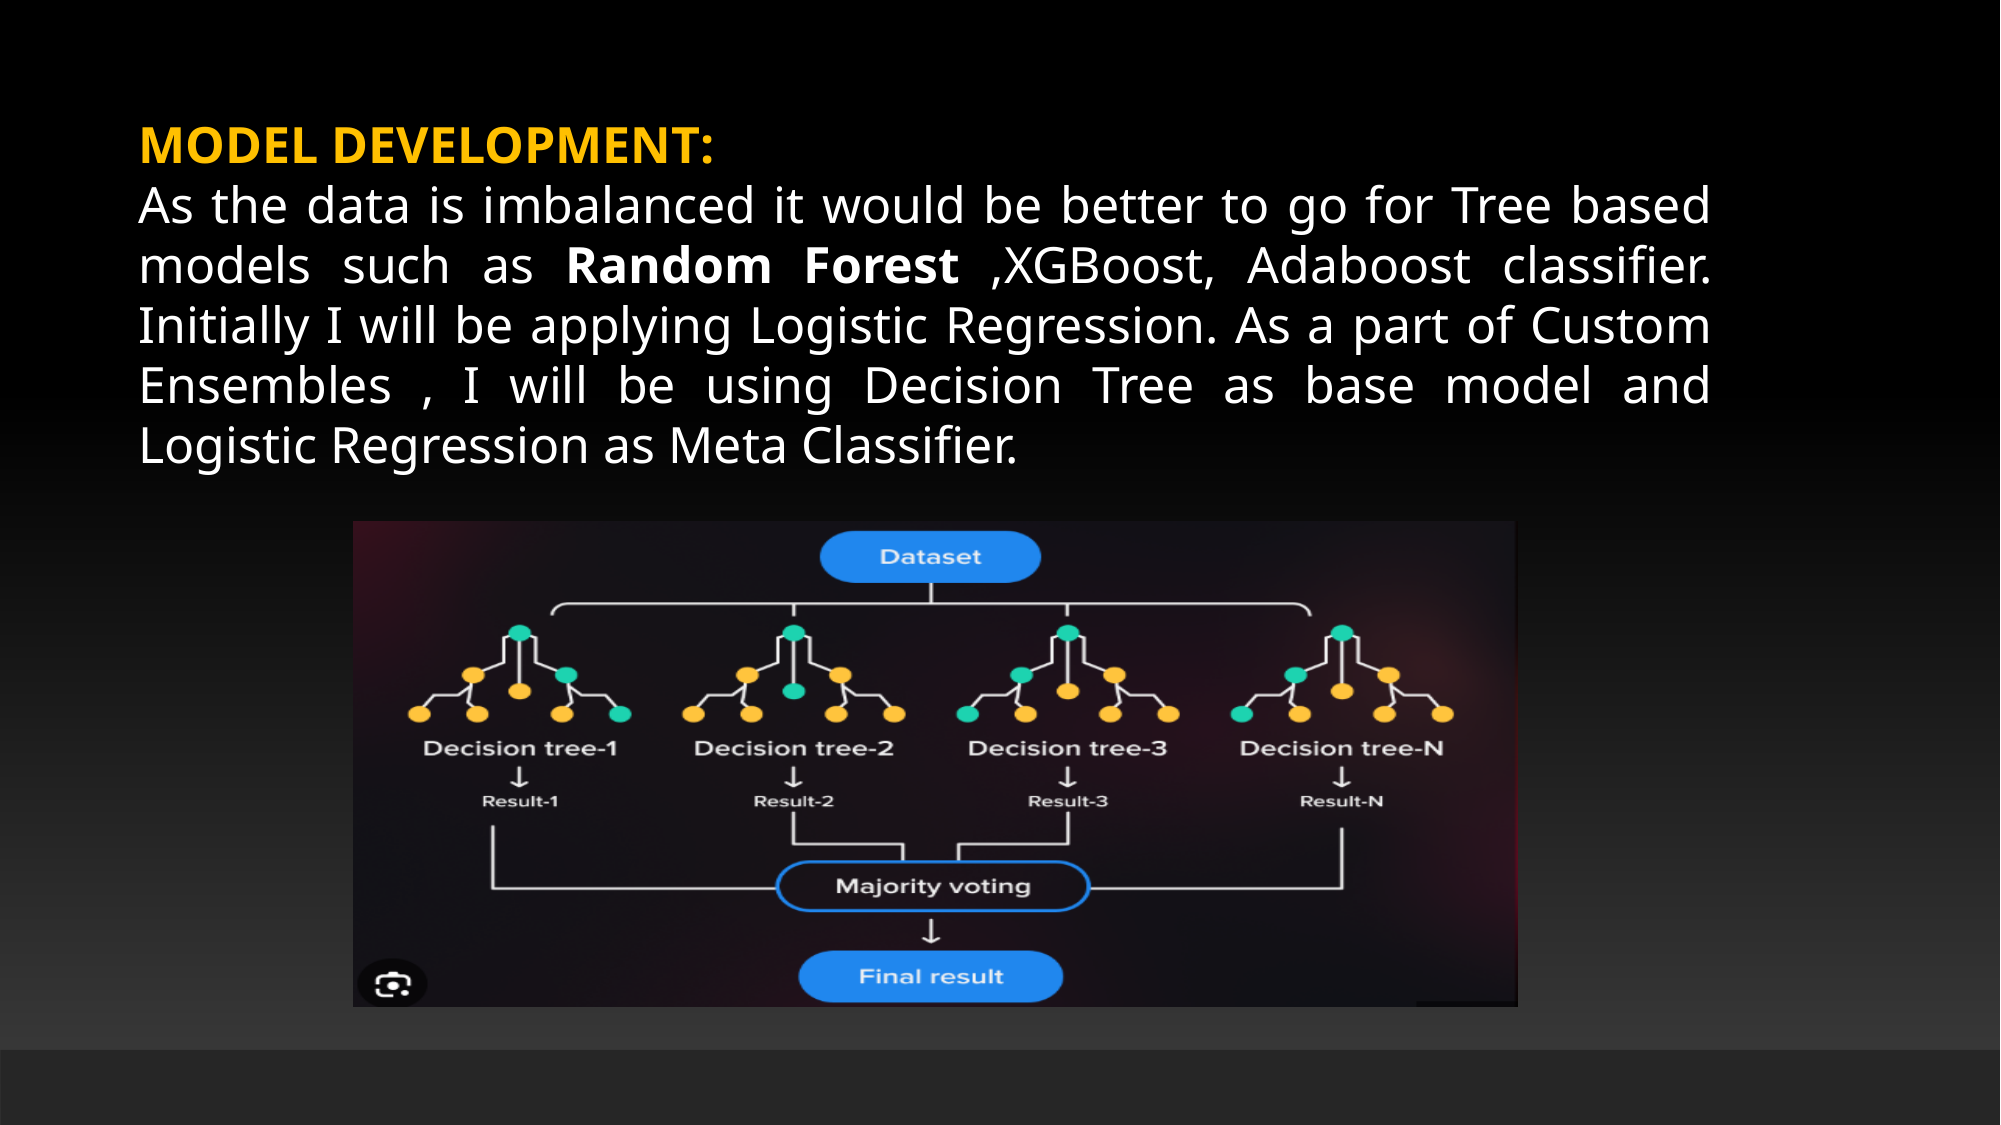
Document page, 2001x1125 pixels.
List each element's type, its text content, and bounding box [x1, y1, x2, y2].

picture [353, 520, 1518, 1008]
text_box MODEL DEVELOPMENT: As the data is imbalanced it would be better to go for Tree based models such as Random Forest ,XGBoost, Adaboost classifier. Initially I will be applying Logistic Regression. As a part of Custom Ensembles , I will be using Decision Tree as base model and Logistic Regression as Meta Classifier. [123, 106, 1728, 481]
